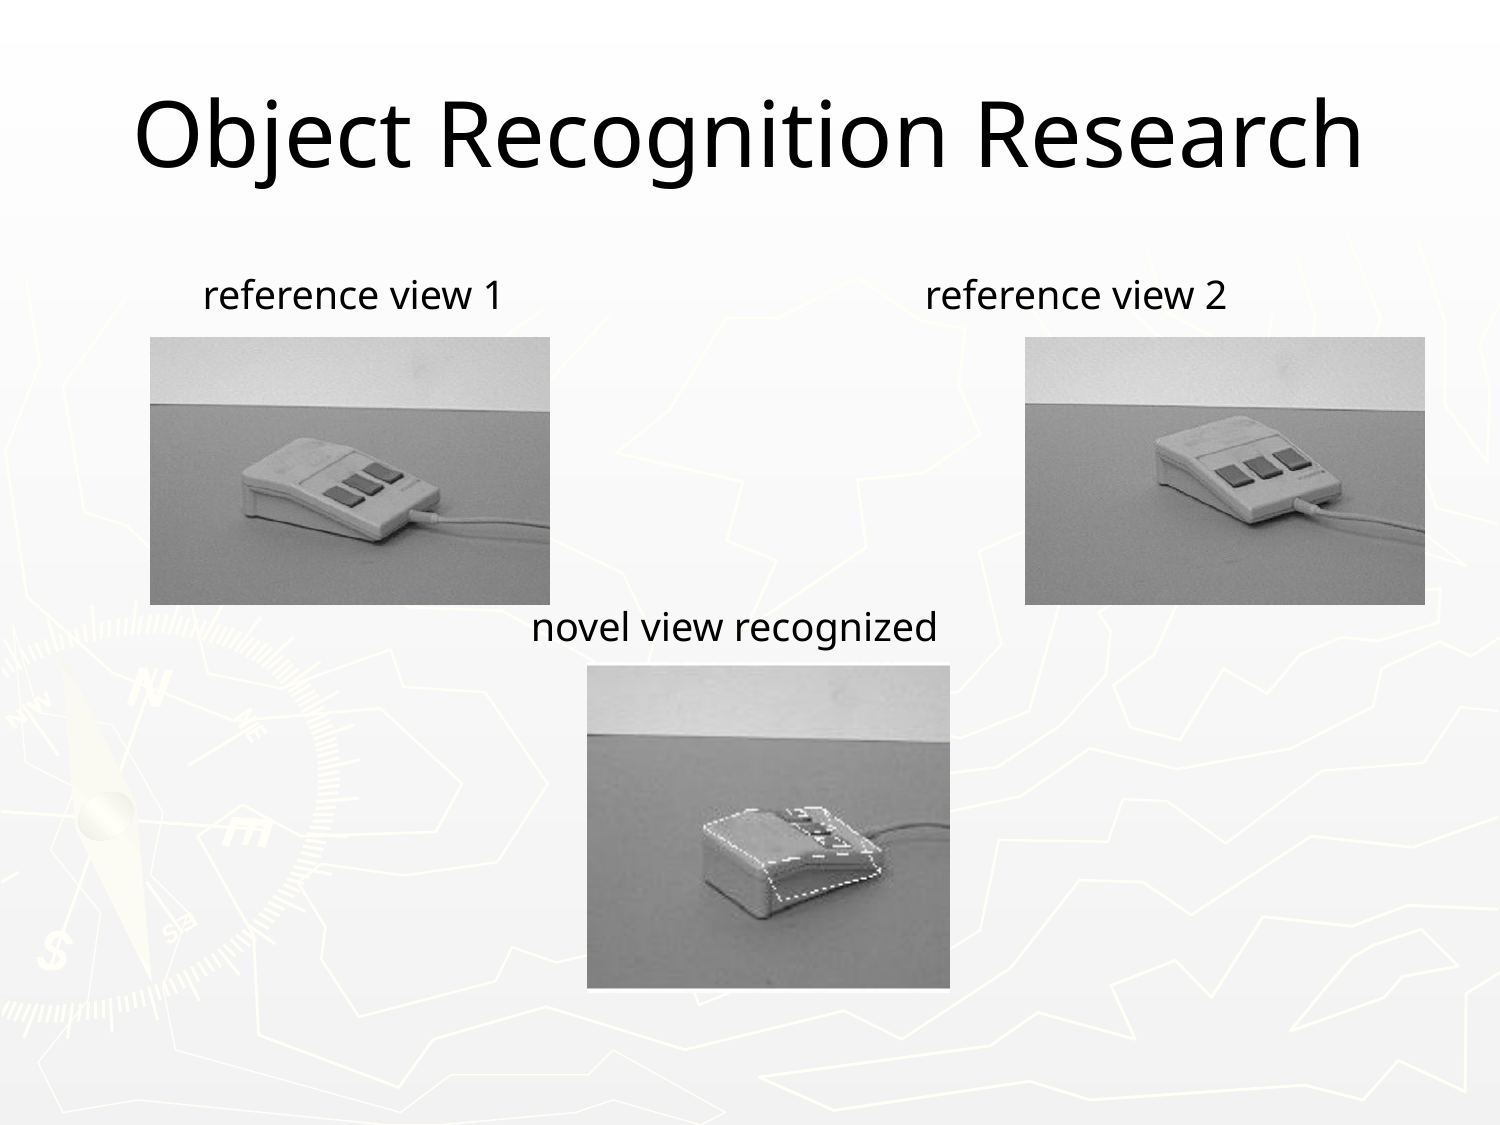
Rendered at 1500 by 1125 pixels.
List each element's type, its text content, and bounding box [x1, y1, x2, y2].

title Object Recognition Research [49, 37, 1451, 226]
list reference view 1 reference view 2 novel view recognized [49, 262, 1451, 1001]
picture [149, 337, 551, 605]
picture [587, 662, 951, 994]
picture [1024, 337, 1426, 605]
